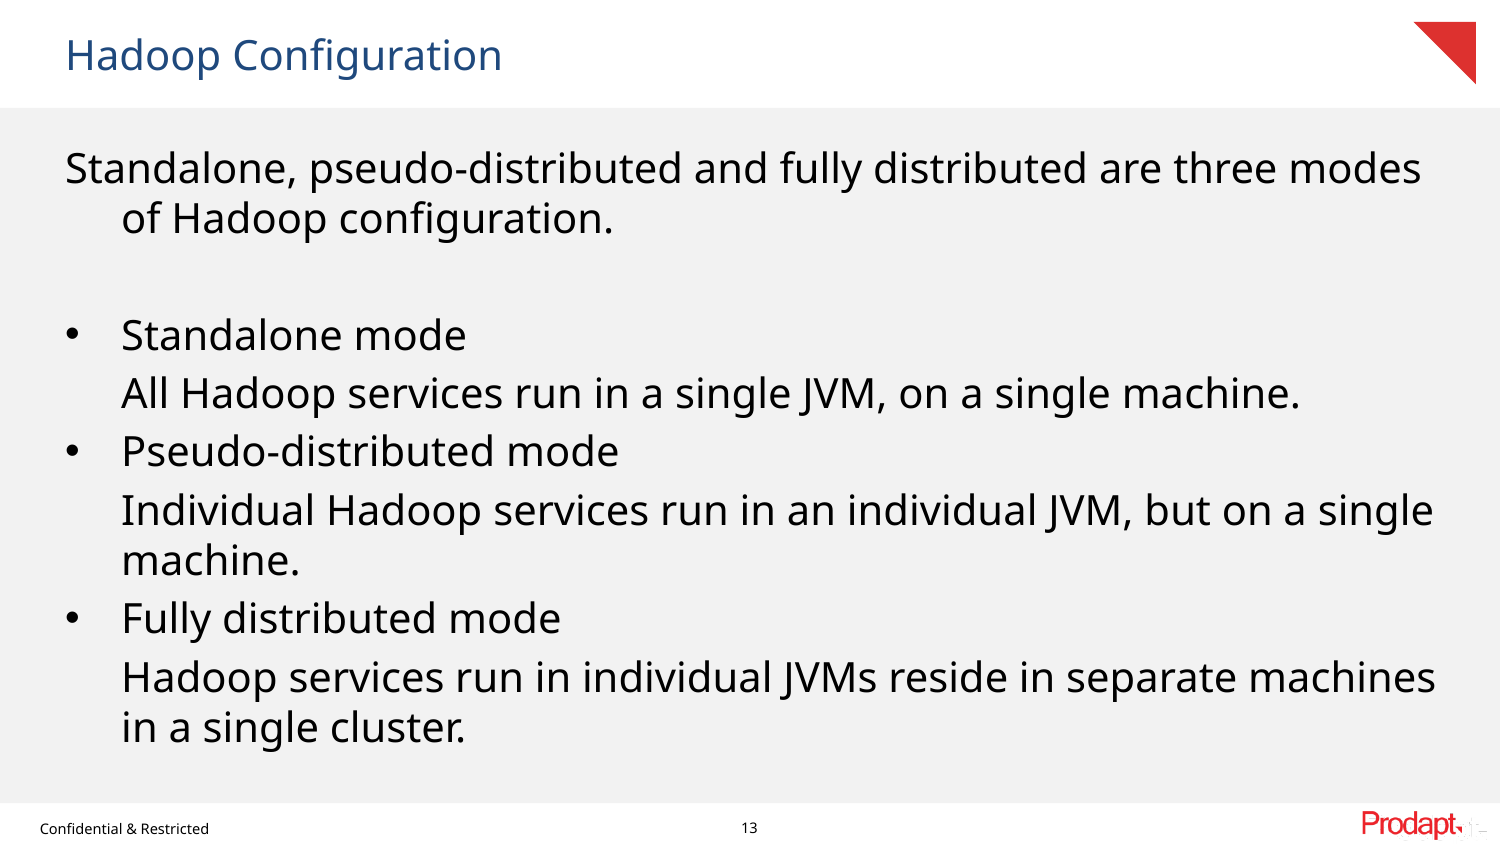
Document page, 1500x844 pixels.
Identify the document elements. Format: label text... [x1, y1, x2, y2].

picture [1360, 809, 1487, 844]
slide_number 13 [717, 817, 781, 841]
list Standalone, pseudo-distributed and fully distributed are three modes of Hadoop configuration. Standalone mode All Hadoop services run in a single JVM, on a single machine. Pseudo-distributed mode Individual Hadoop services run in an individual JVM, but on a single machine. Fully distributed mode Hadoop services run in individual JVMs reside in separate machines in a single cluster. [50, 134, 1463, 785]
title Hadoop Configuration [50, 0, 1462, 108]
